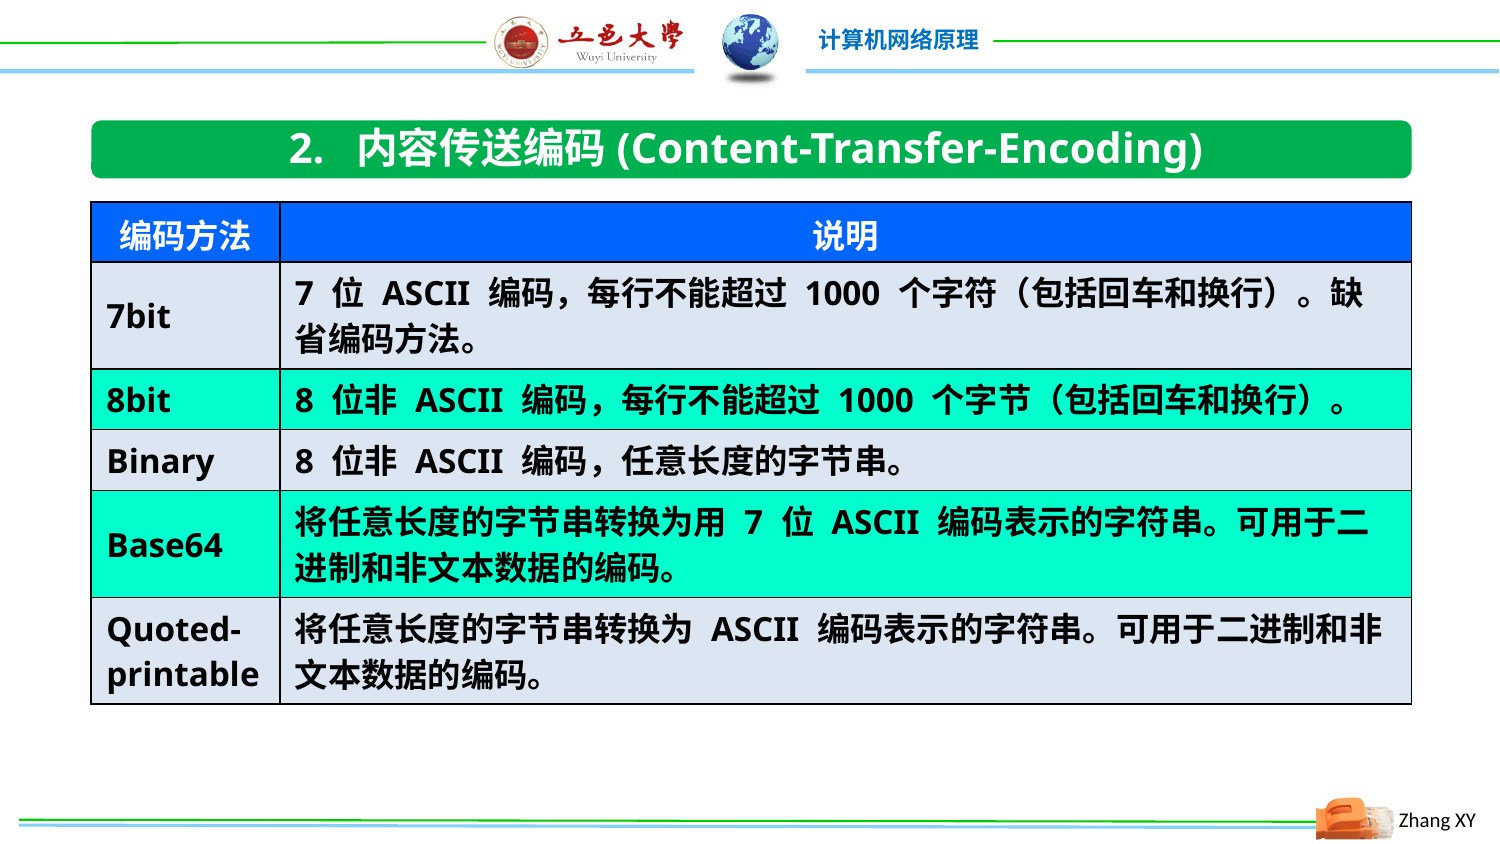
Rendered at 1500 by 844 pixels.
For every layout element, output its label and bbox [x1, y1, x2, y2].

table_cell [281, 430, 1411, 490]
picture [1316, 796, 1394, 840]
text_box [91, 114, 1412, 180]
table_cell [92, 430, 279, 490]
table_cell [281, 598, 1411, 703]
table_header [281, 203, 1411, 261]
table_cell [92, 598, 279, 703]
table_cell [281, 263, 1411, 368]
picture [494, 15, 697, 69]
table_header [92, 203, 279, 261]
table_cell [92, 370, 279, 429]
table_cell [92, 263, 279, 368]
table_cell [92, 491, 279, 597]
table_cell [281, 491, 1411, 597]
picture [720, 12, 780, 88]
table_cell [281, 370, 1411, 429]
